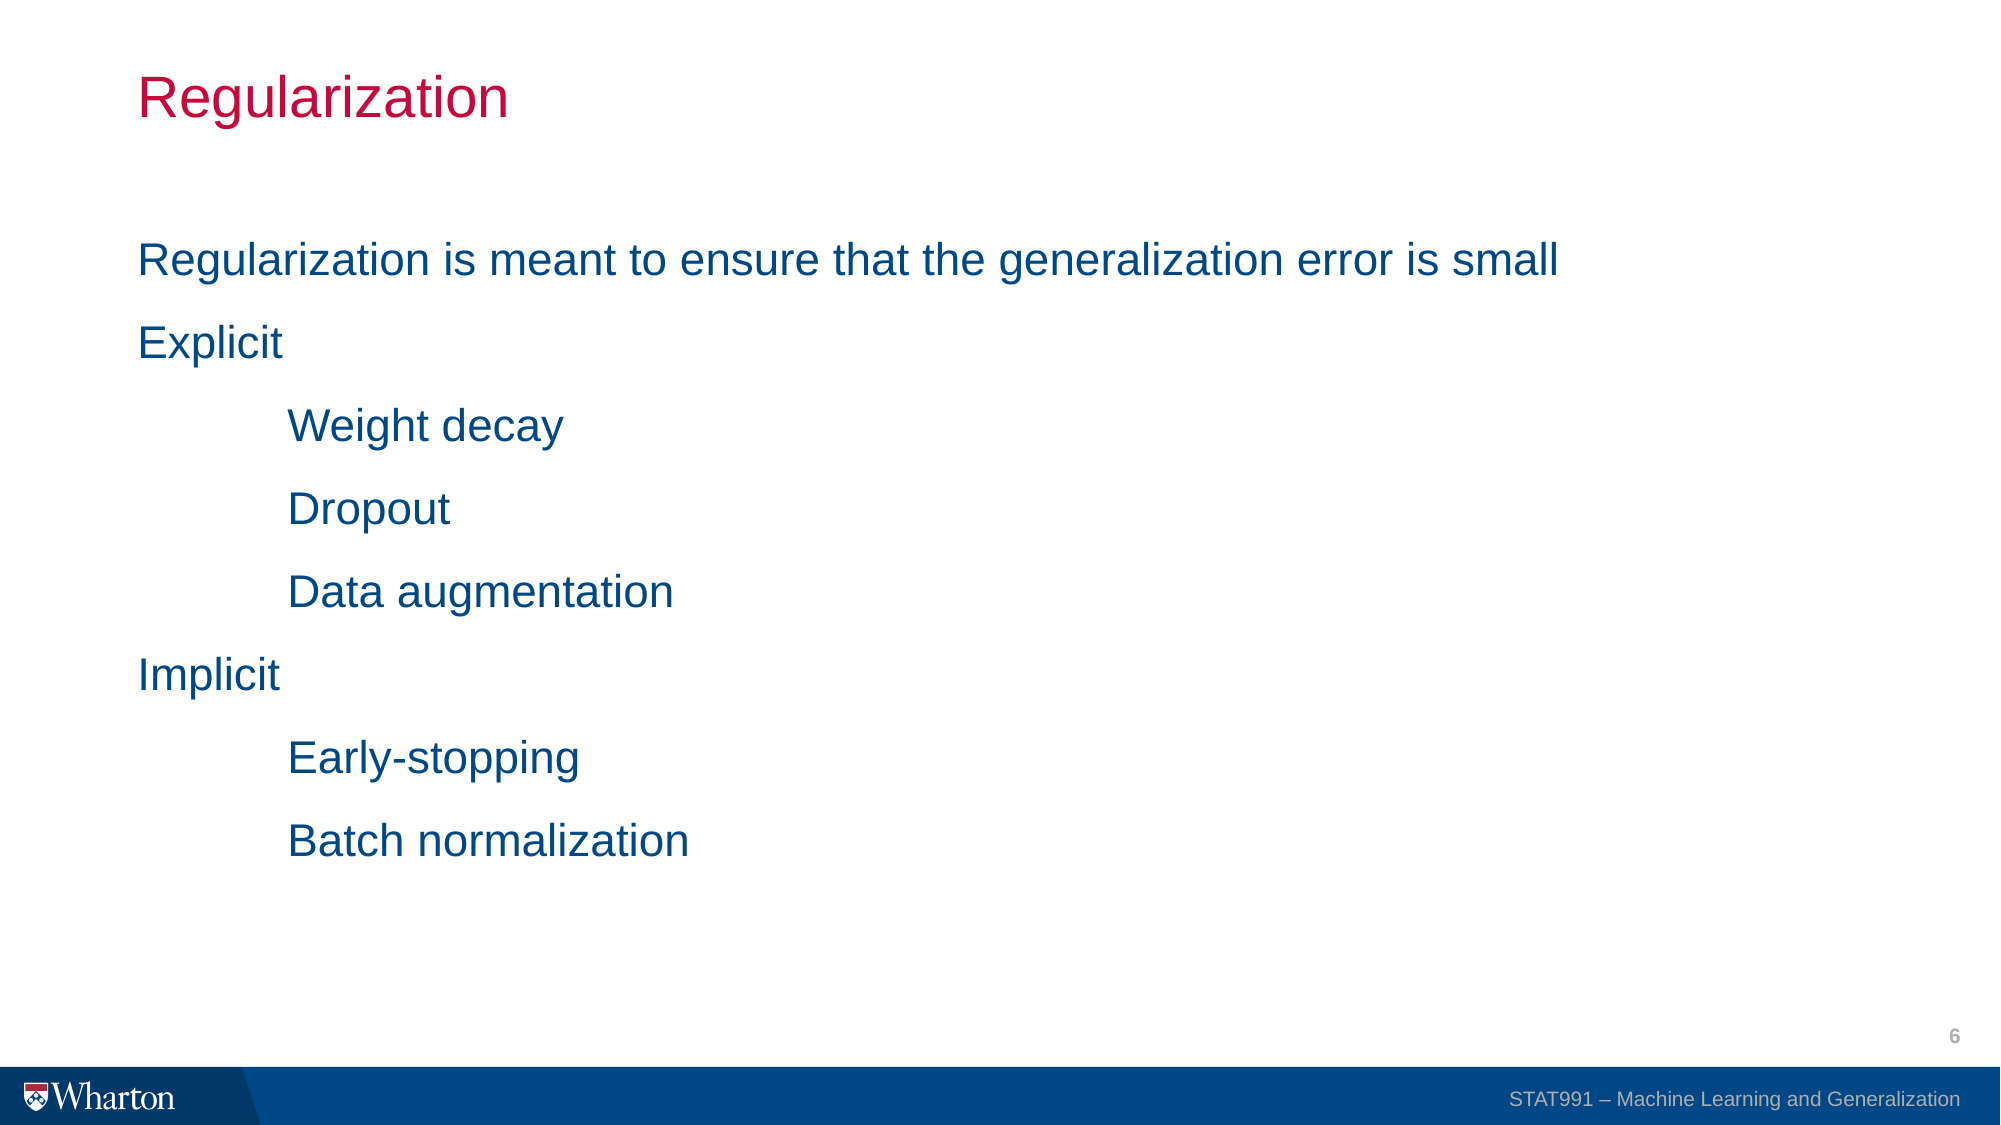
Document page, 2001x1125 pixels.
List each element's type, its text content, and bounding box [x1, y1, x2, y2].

slide_number 6 [1525, 1004, 1976, 1065]
title Regularization [137, 59, 1863, 139]
footer STAT991 – Machine Learning and Generalization [1300, 1068, 1976, 1125]
picture [24, 1081, 175, 1111]
list Regularization is meant to ensure that the generalization error is small Explicit Weight decay Dropout Data augmentation Implicit Early-stopping Batch normalization [137, 214, 1863, 929]
